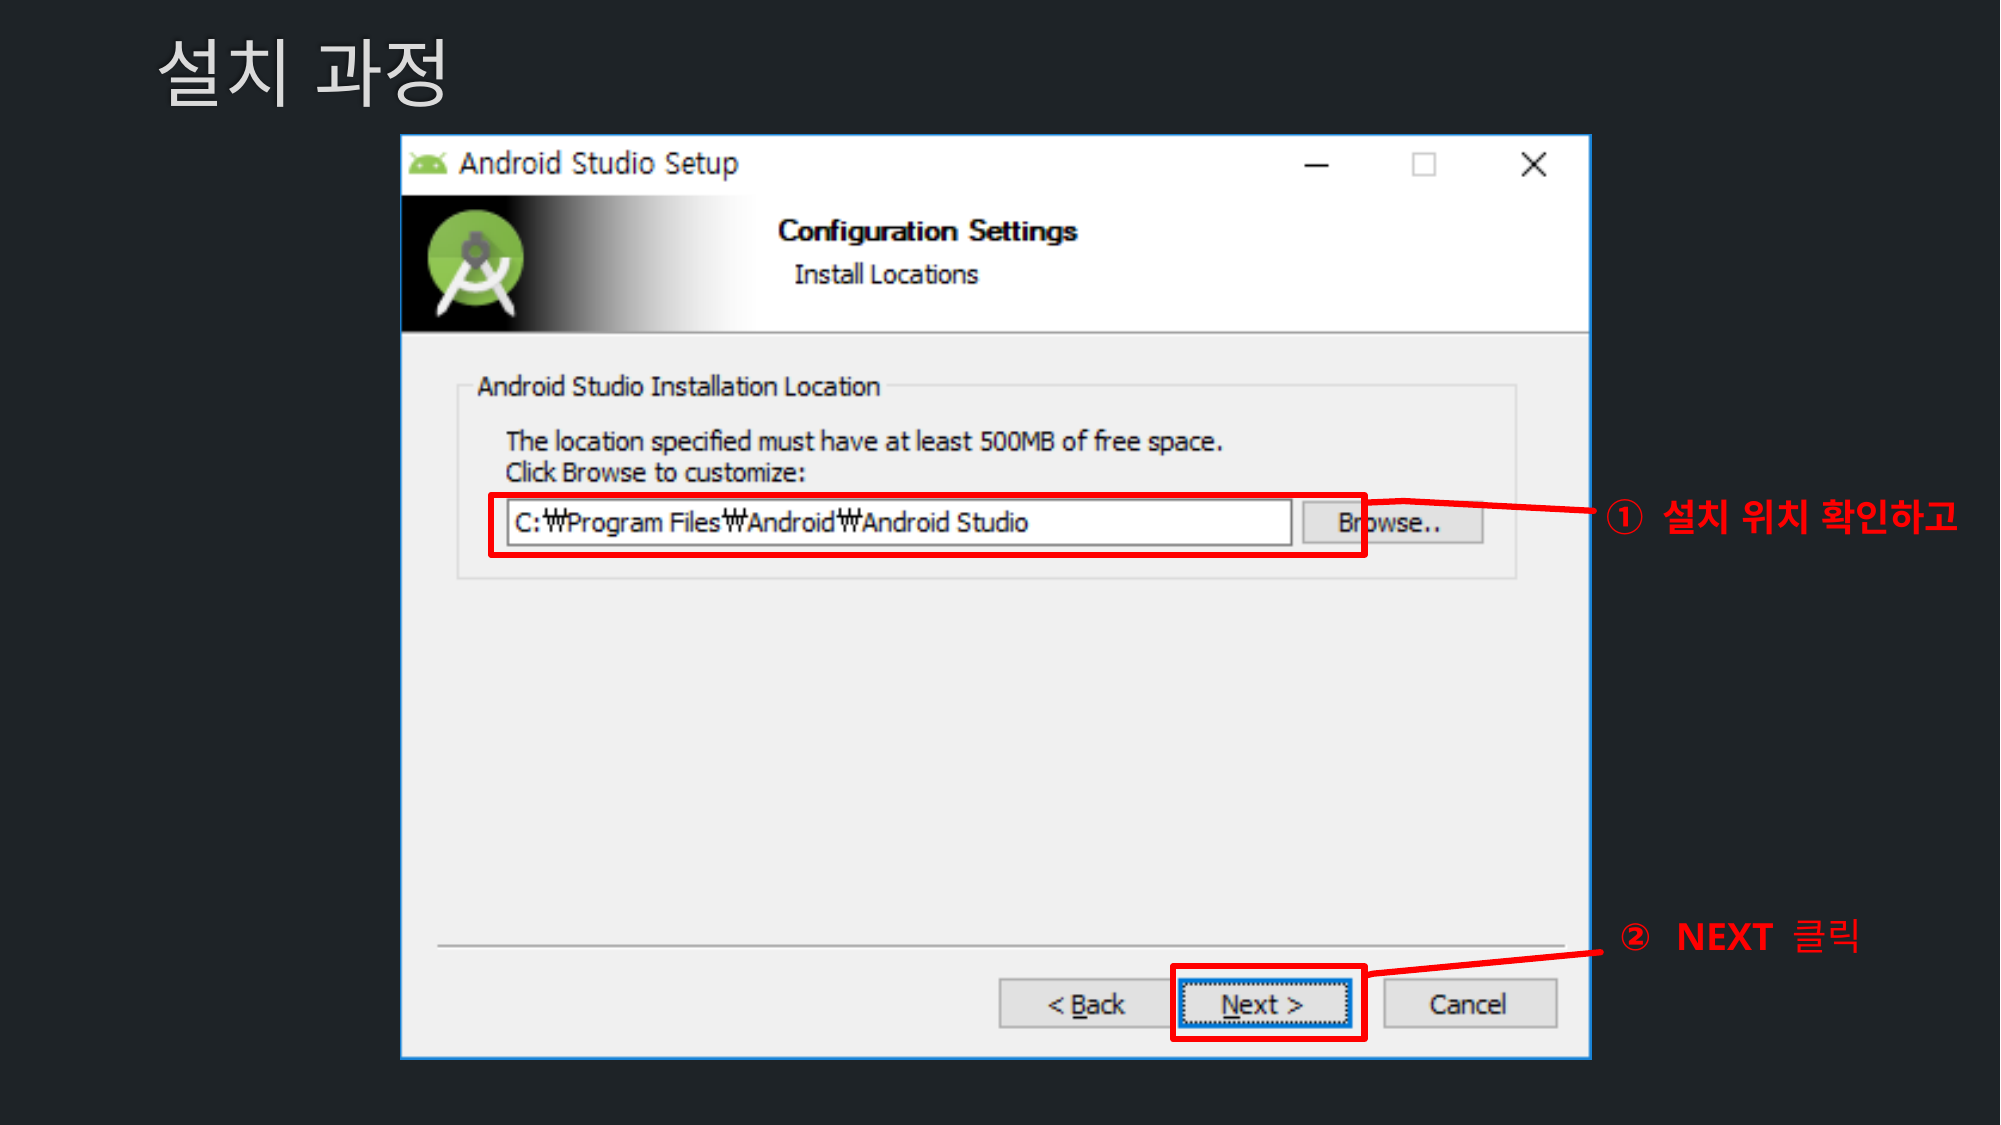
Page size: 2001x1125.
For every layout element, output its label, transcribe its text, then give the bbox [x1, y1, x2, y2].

text_box 설치 위치 확인하고 [1600, 486, 2000, 546]
text_box NEXT 클릭 [1604, 905, 1877, 966]
picture [400, 133, 1592, 1061]
title 설치 과정 [0, 0, 608, 143]
